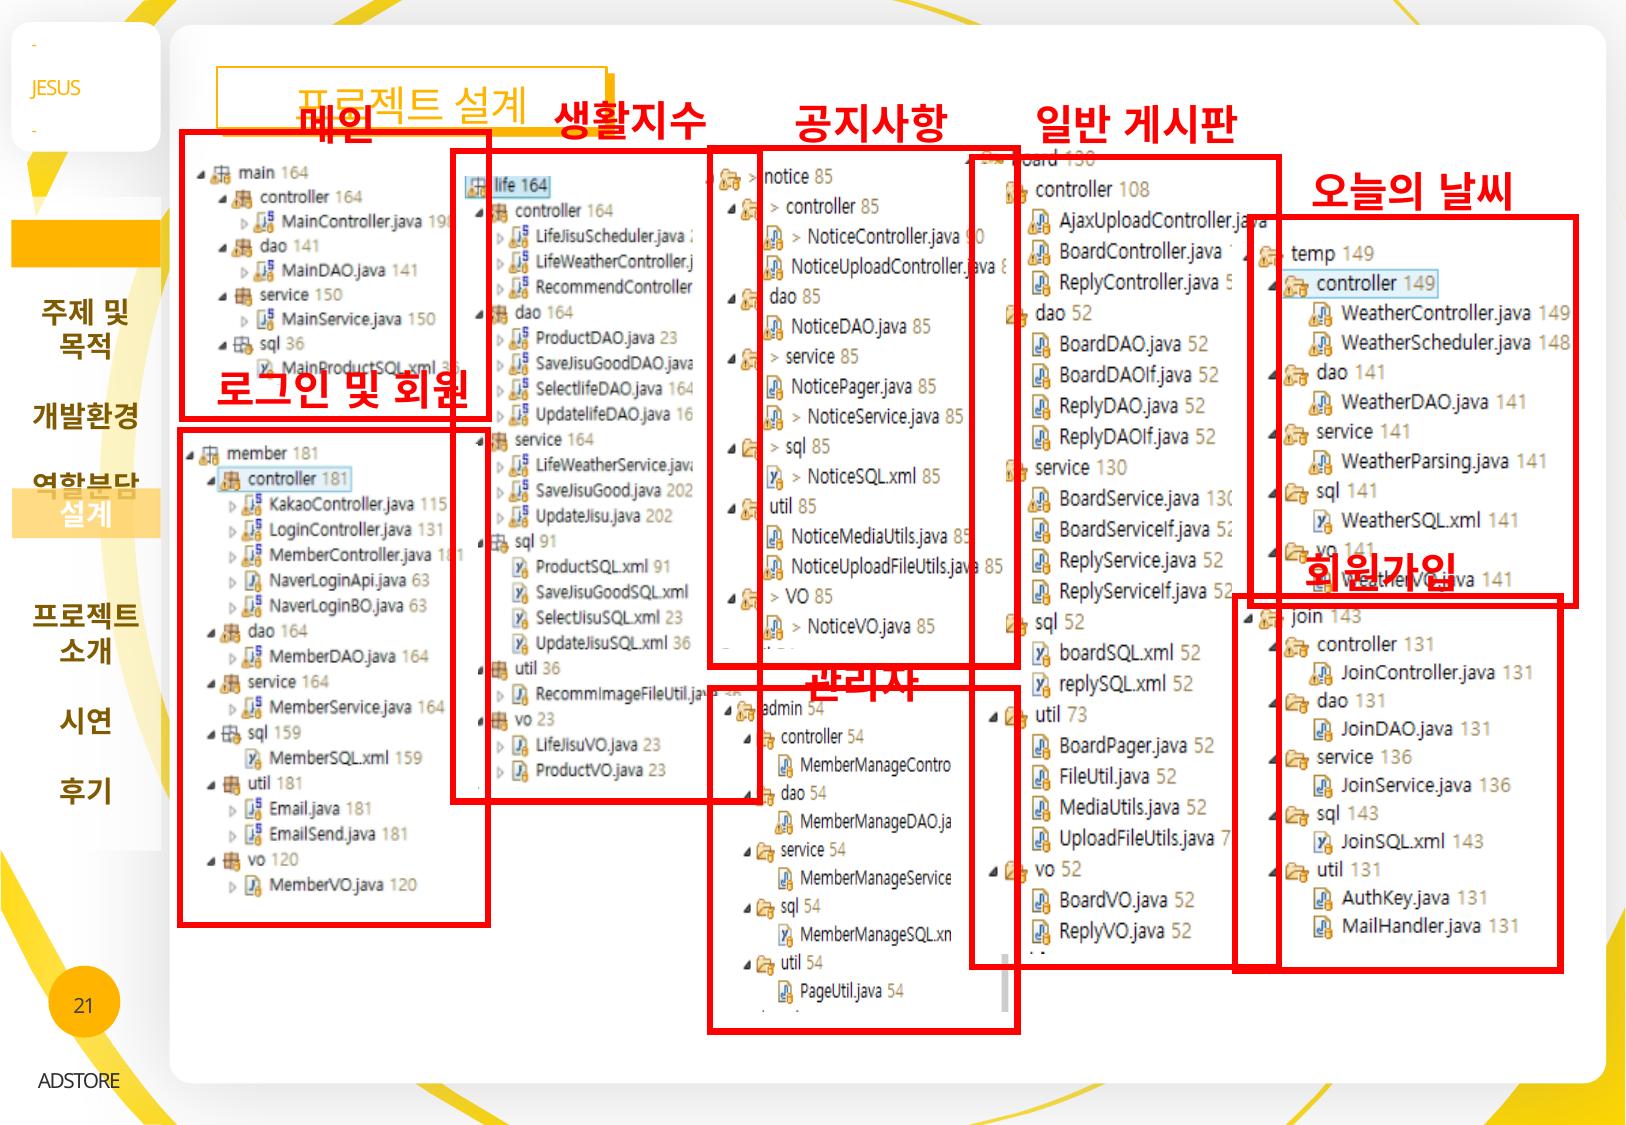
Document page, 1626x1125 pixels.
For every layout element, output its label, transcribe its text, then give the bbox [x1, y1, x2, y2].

picture [700, 802, 710, 1012]
text_box 설계 [12, 488, 161, 539]
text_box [710, 90, 1018, 649]
text_box - JESUS - [11, 18, 161, 156]
slide_number 21 [53, 983, 116, 1023]
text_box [1234, 538, 1561, 971]
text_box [180, 356, 488, 926]
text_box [1250, 157, 1577, 607]
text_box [971, 91, 1280, 967]
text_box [452, 86, 761, 802]
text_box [710, 649, 1018, 1032]
list ADSTORE [22, 1053, 146, 1106]
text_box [181, 91, 452, 356]
list INDEX [11, 219, 161, 268]
list 프로젝트 설계 [216, 66, 608, 91]
text_box 주제 및 목적 개발환경 역할분담 프로젝트 소개 시연 후기 [11, 196, 162, 851]
